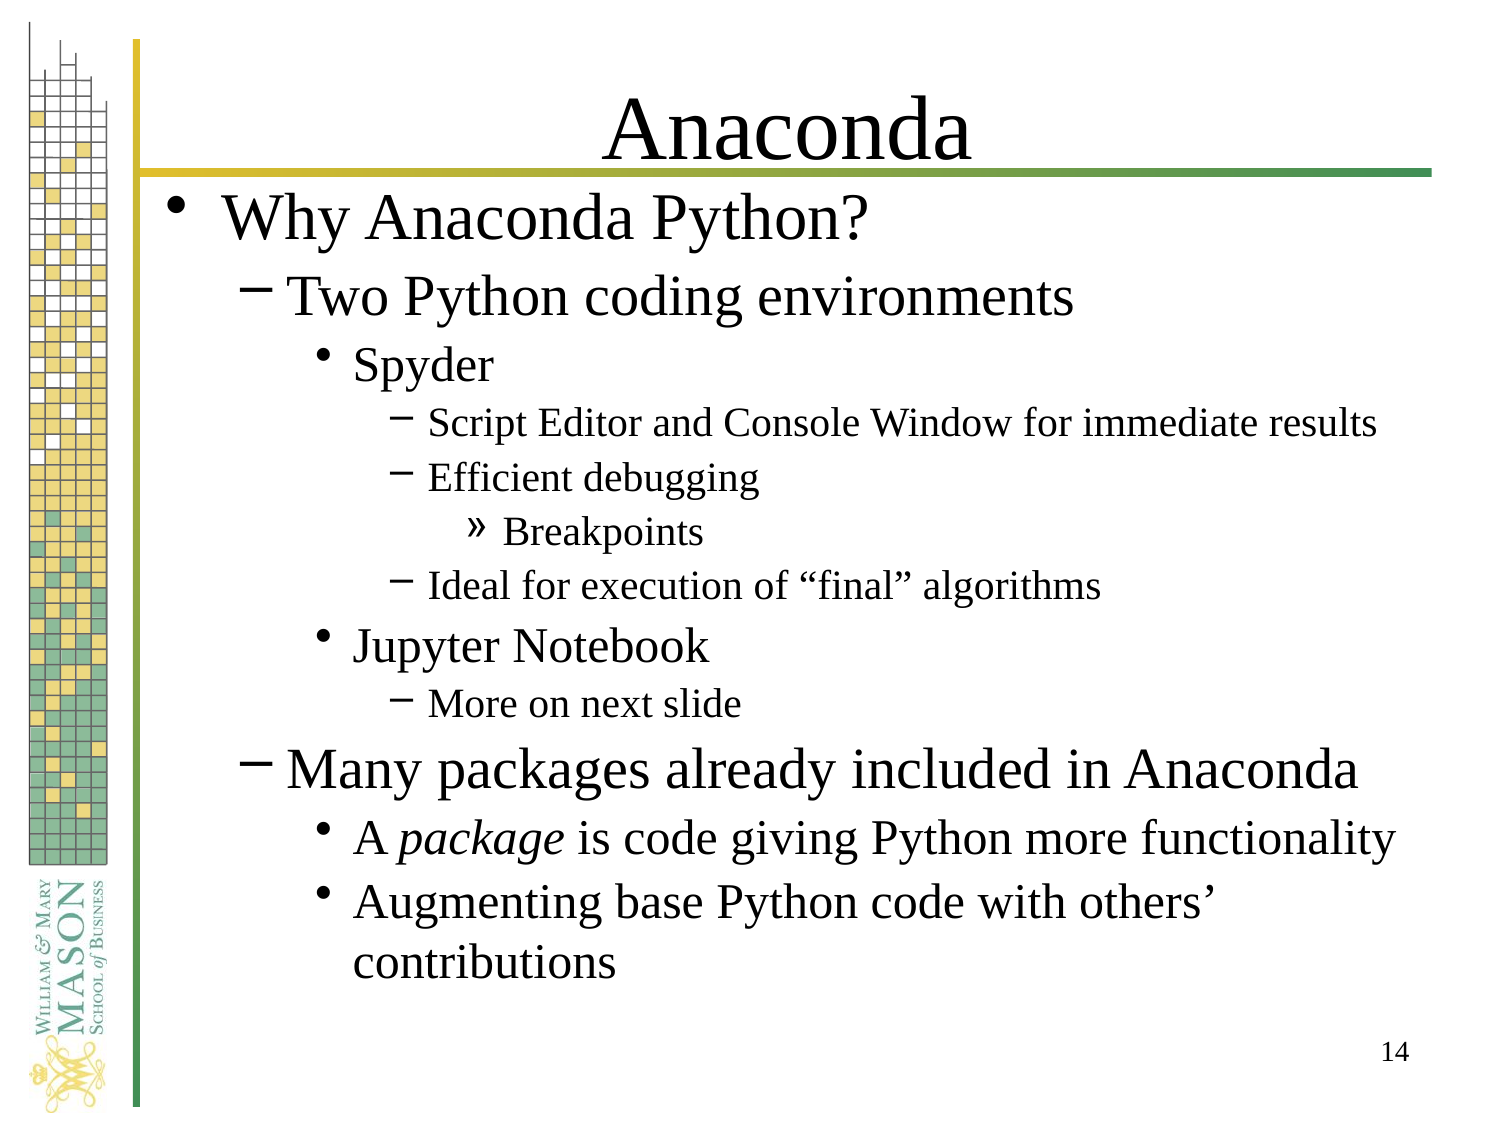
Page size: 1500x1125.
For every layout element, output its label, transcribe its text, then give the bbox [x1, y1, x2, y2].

title Anaconda [150, 45, 1425, 165]
table_cell Greater than [29, 879, 107, 1113]
list Why Anaconda Python? Two Python coding environments Spyder Script Editor and Console Window for immediate results Efficient debugging Breakpoints Ideal for execution of “final” algorithms Jupyter Notebook More on next slide Many packages already included in Anaconda A package is code giving Python more functionality Augmenting base Python code with others’ contributions [150, 165, 1425, 1005]
slide_number 14 [1048, 1024, 1426, 1103]
